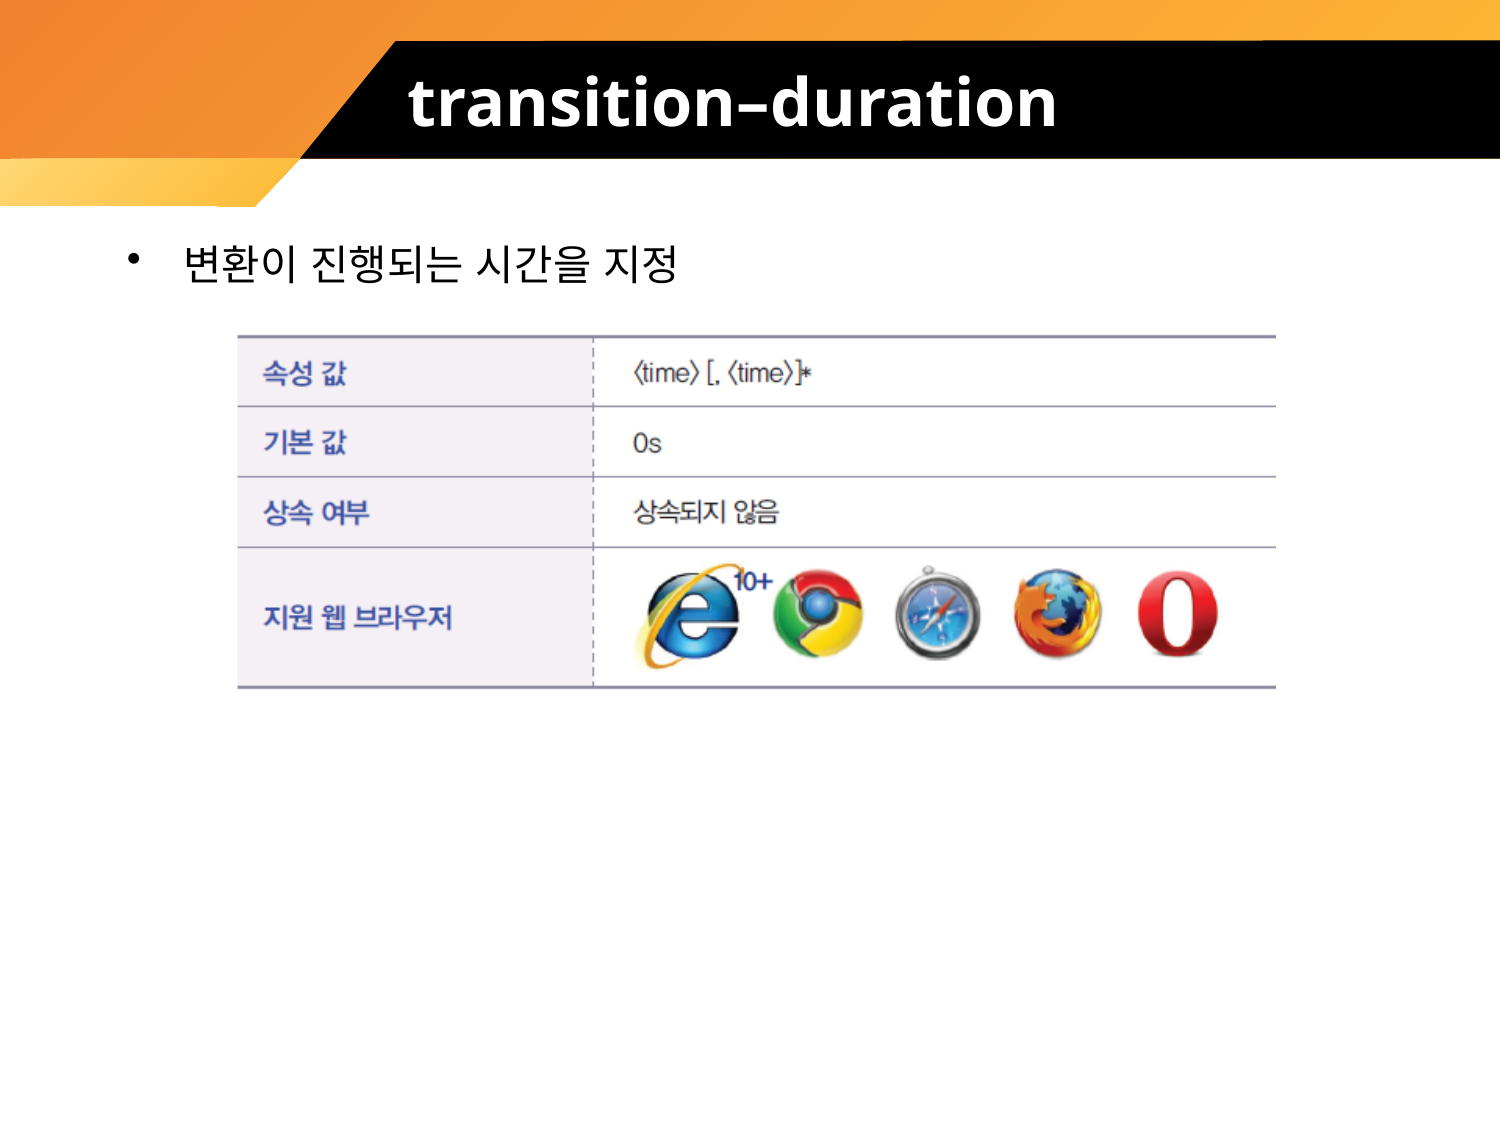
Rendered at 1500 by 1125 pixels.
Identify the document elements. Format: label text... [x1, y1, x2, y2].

text_box 변환이 진행되는 시간을 지정 [112, 231, 1424, 350]
picture [229, 325, 1276, 708]
title transition–duration [374, 36, 1481, 163]
